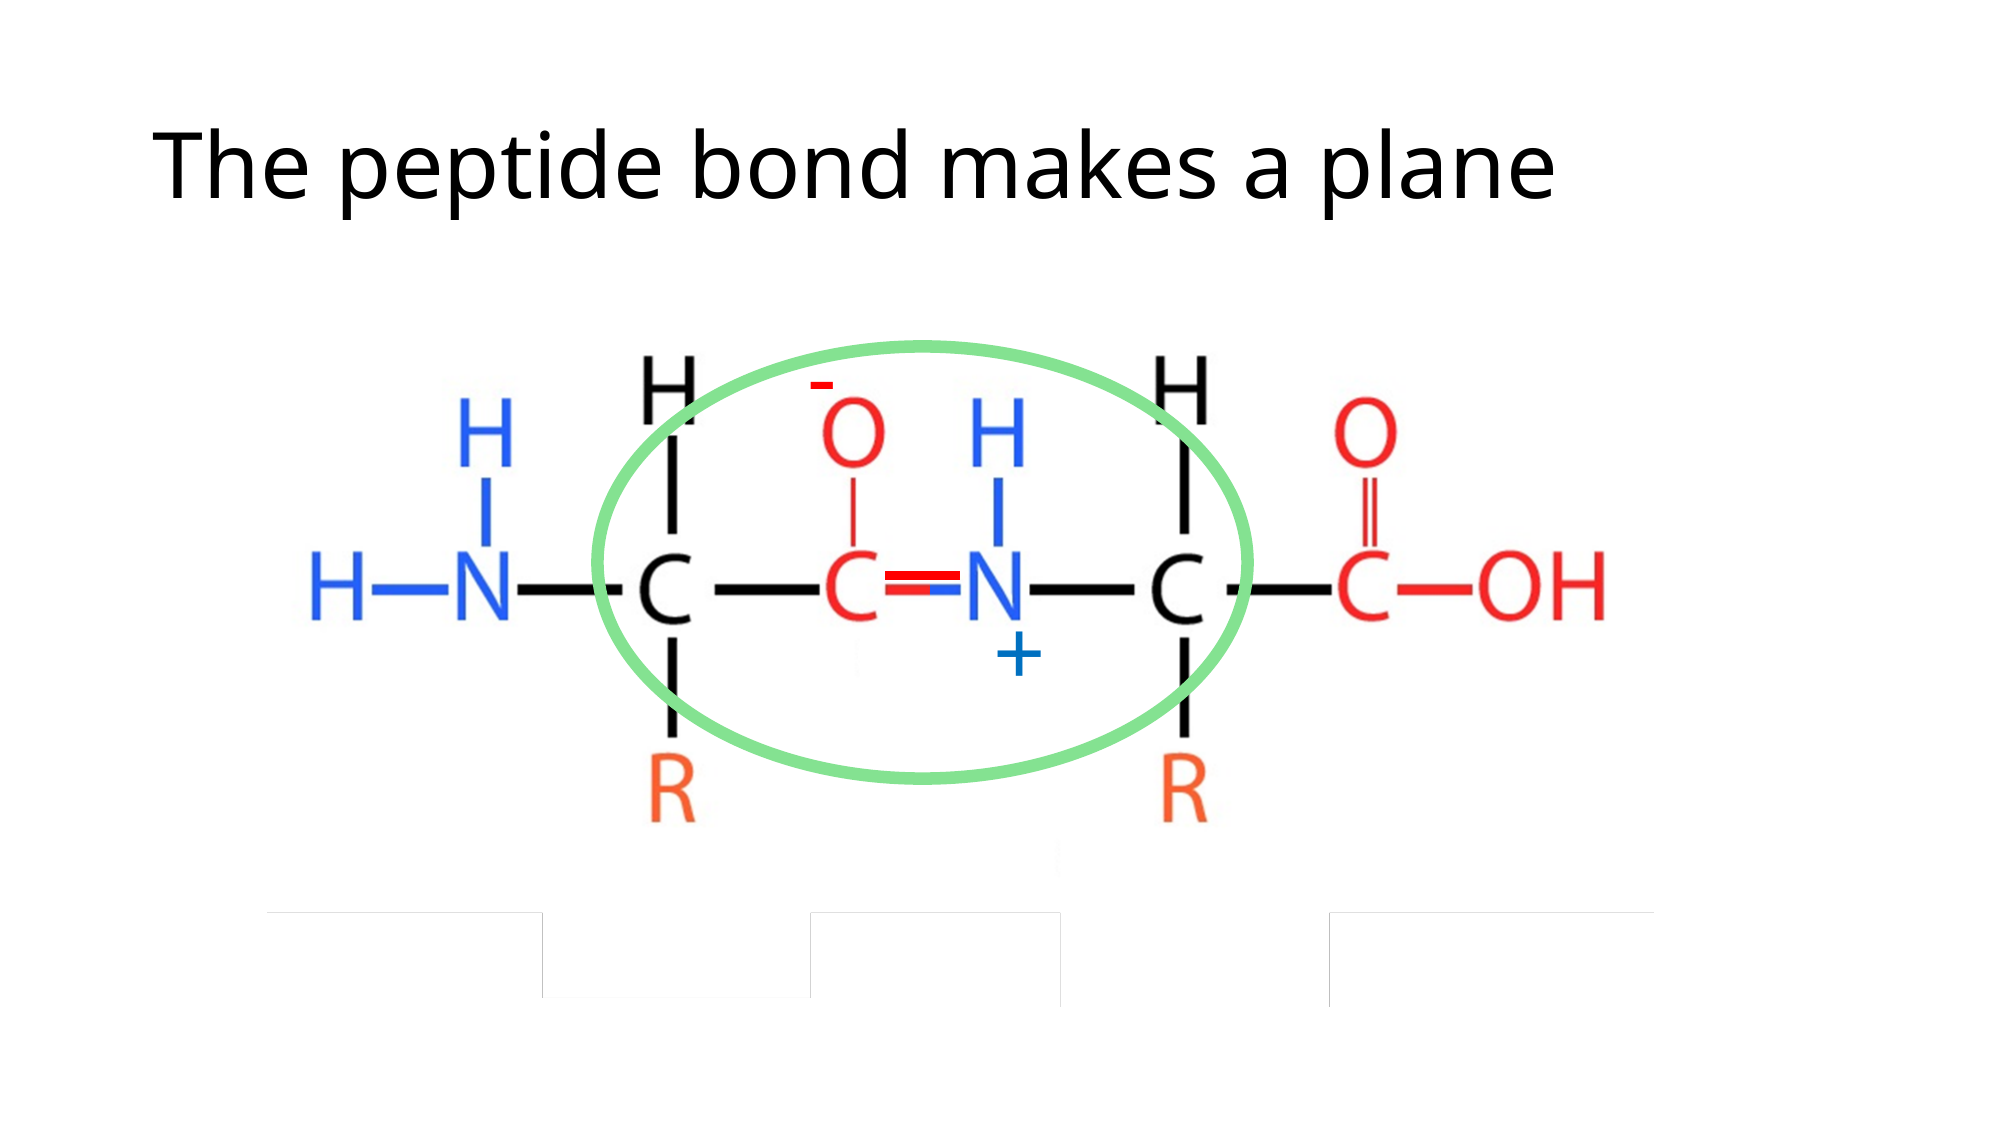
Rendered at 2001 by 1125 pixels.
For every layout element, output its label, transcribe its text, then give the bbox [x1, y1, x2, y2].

title The peptide bond makes a plane [137, 59, 1863, 278]
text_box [267, 311, 1654, 1008]
